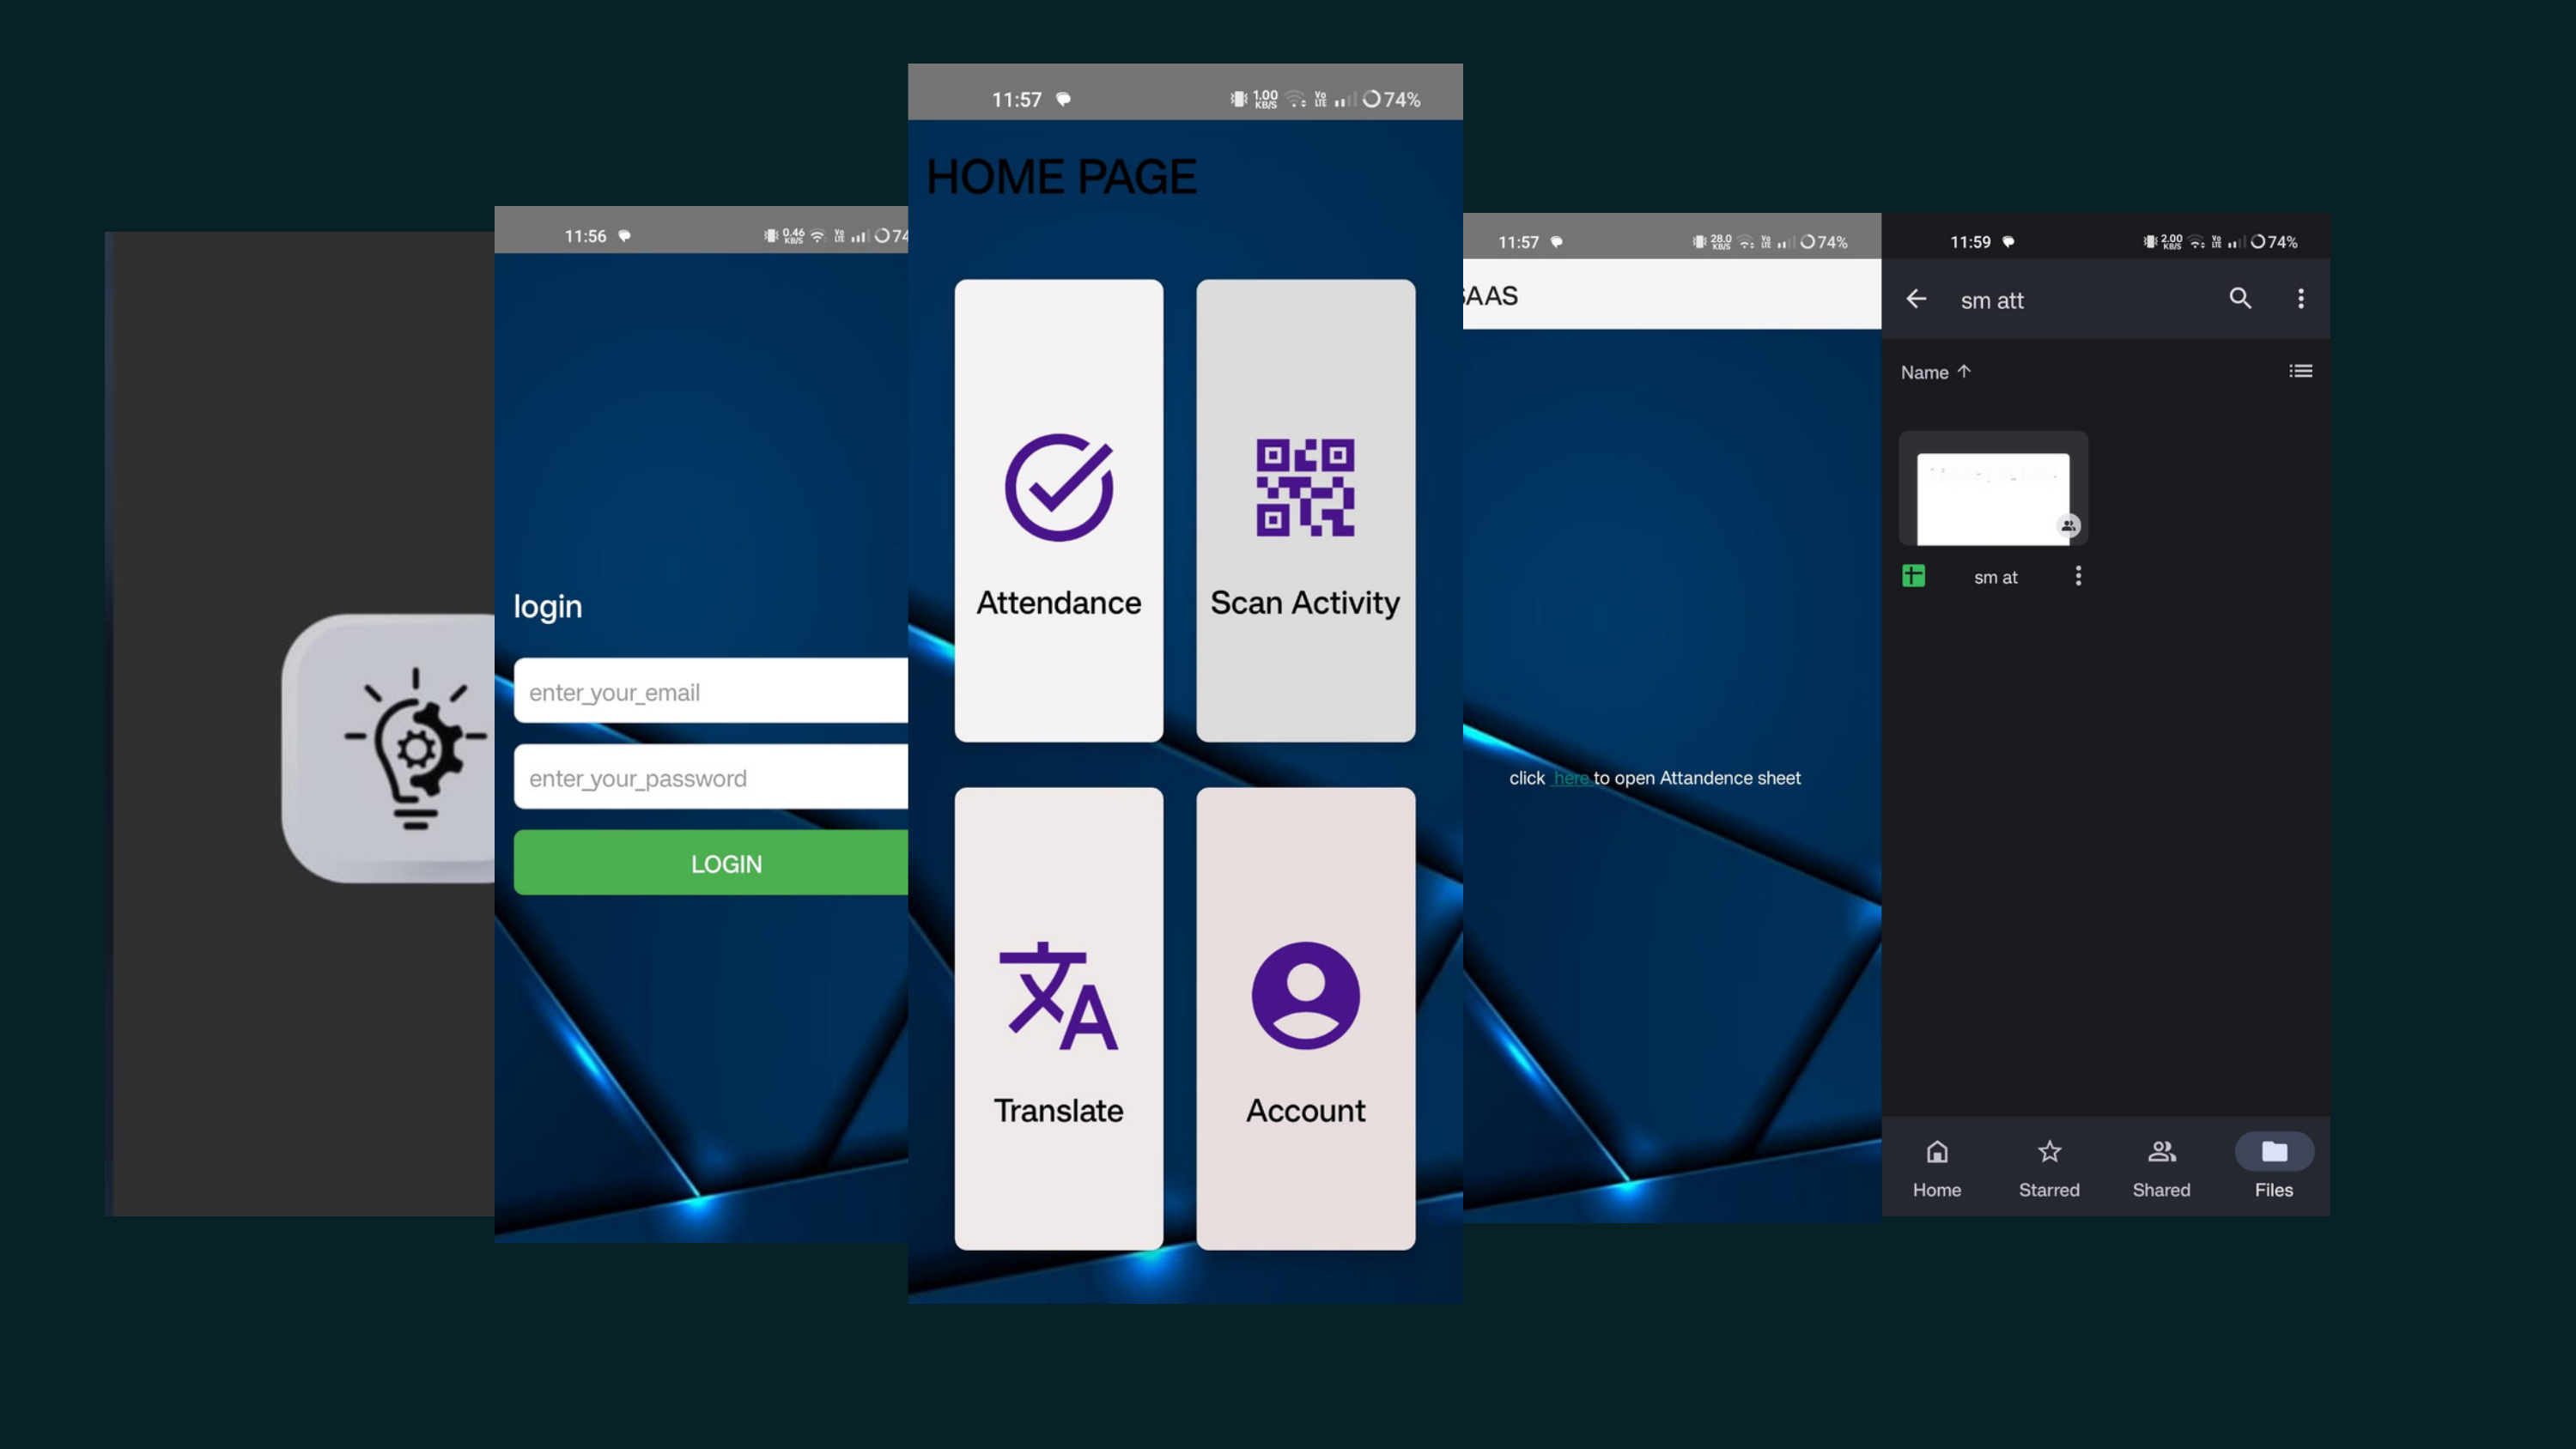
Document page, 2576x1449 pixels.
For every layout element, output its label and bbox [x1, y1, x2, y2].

text_box [908, 64, 1463, 1304]
text_box [1463, 213, 1882, 1224]
text_box [105, 232, 495, 1216]
text_box [1882, 213, 2331, 1216]
text_box [495, 206, 908, 1243]
